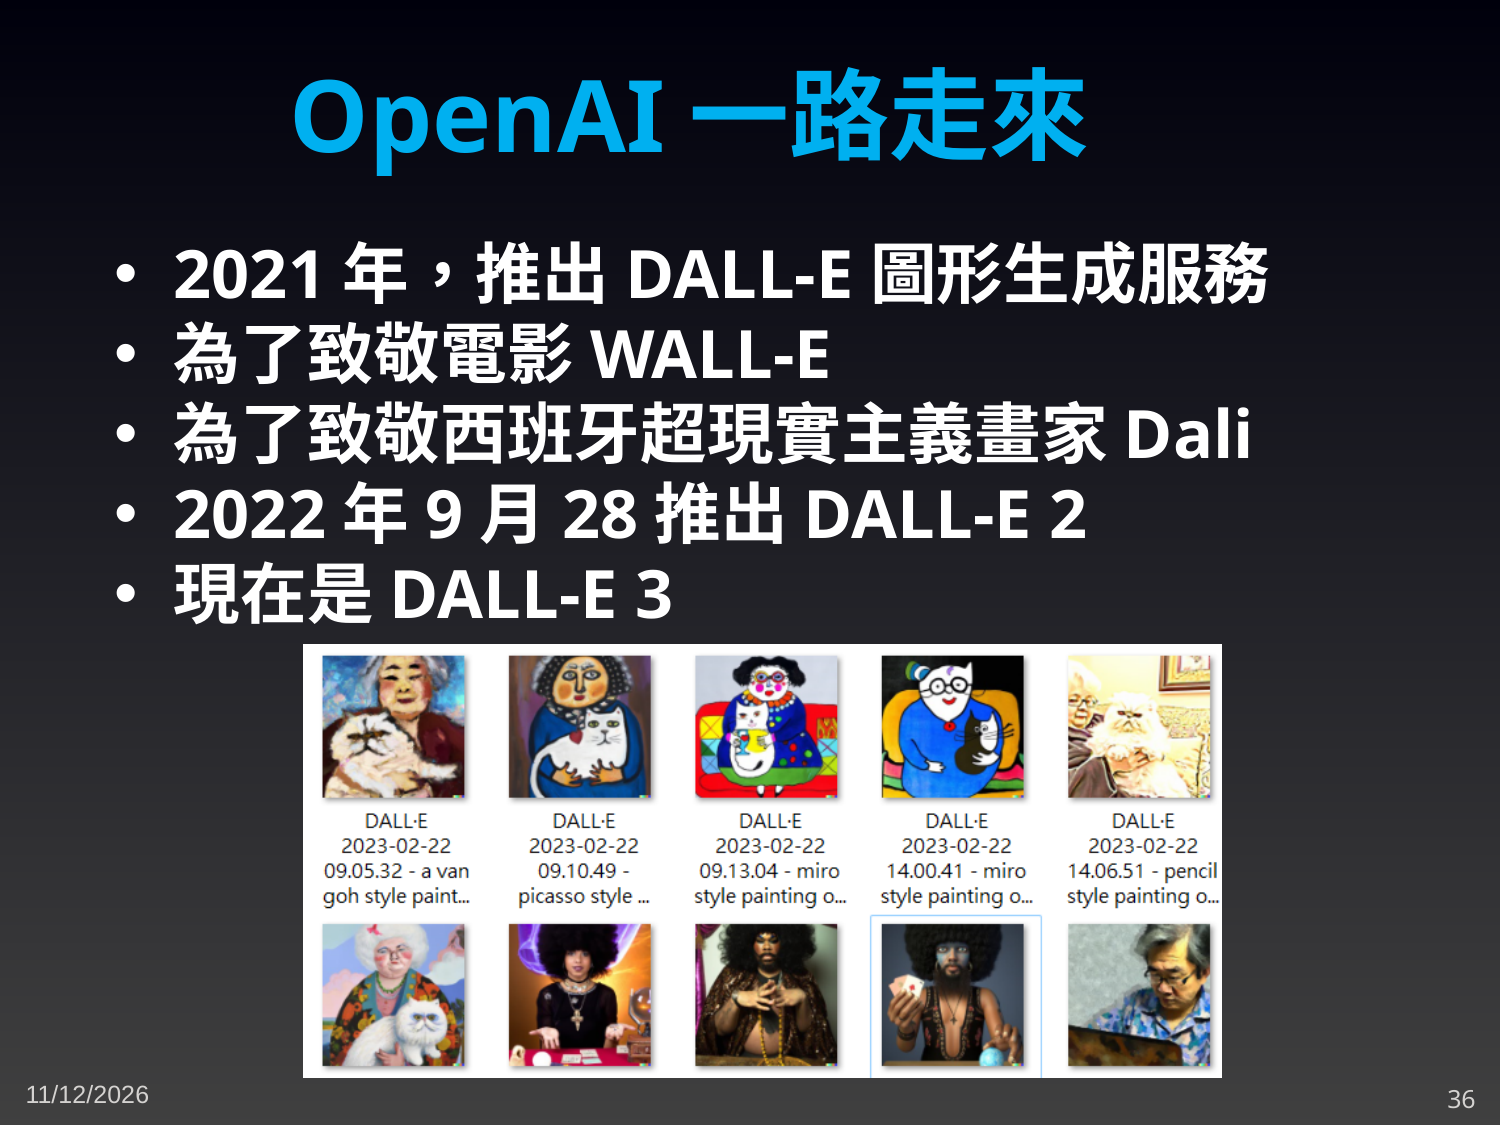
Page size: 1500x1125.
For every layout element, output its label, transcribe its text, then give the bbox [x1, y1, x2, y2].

text_box OpenAI一路走來 [274, 24, 1313, 188]
text_box 2021年，推出DALL-E圖形生成服務 為了致敬電影WALL-E 為了致敬西班牙超現實主義畫家Dali 2022年9月28推出DALL-E 2 現在是DALL-E 3 [99, 224, 1400, 720]
slide_number 36 [1340, 1075, 1491, 1117]
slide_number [10, 1075, 411, 1117]
picture [302, 643, 1223, 1078]
